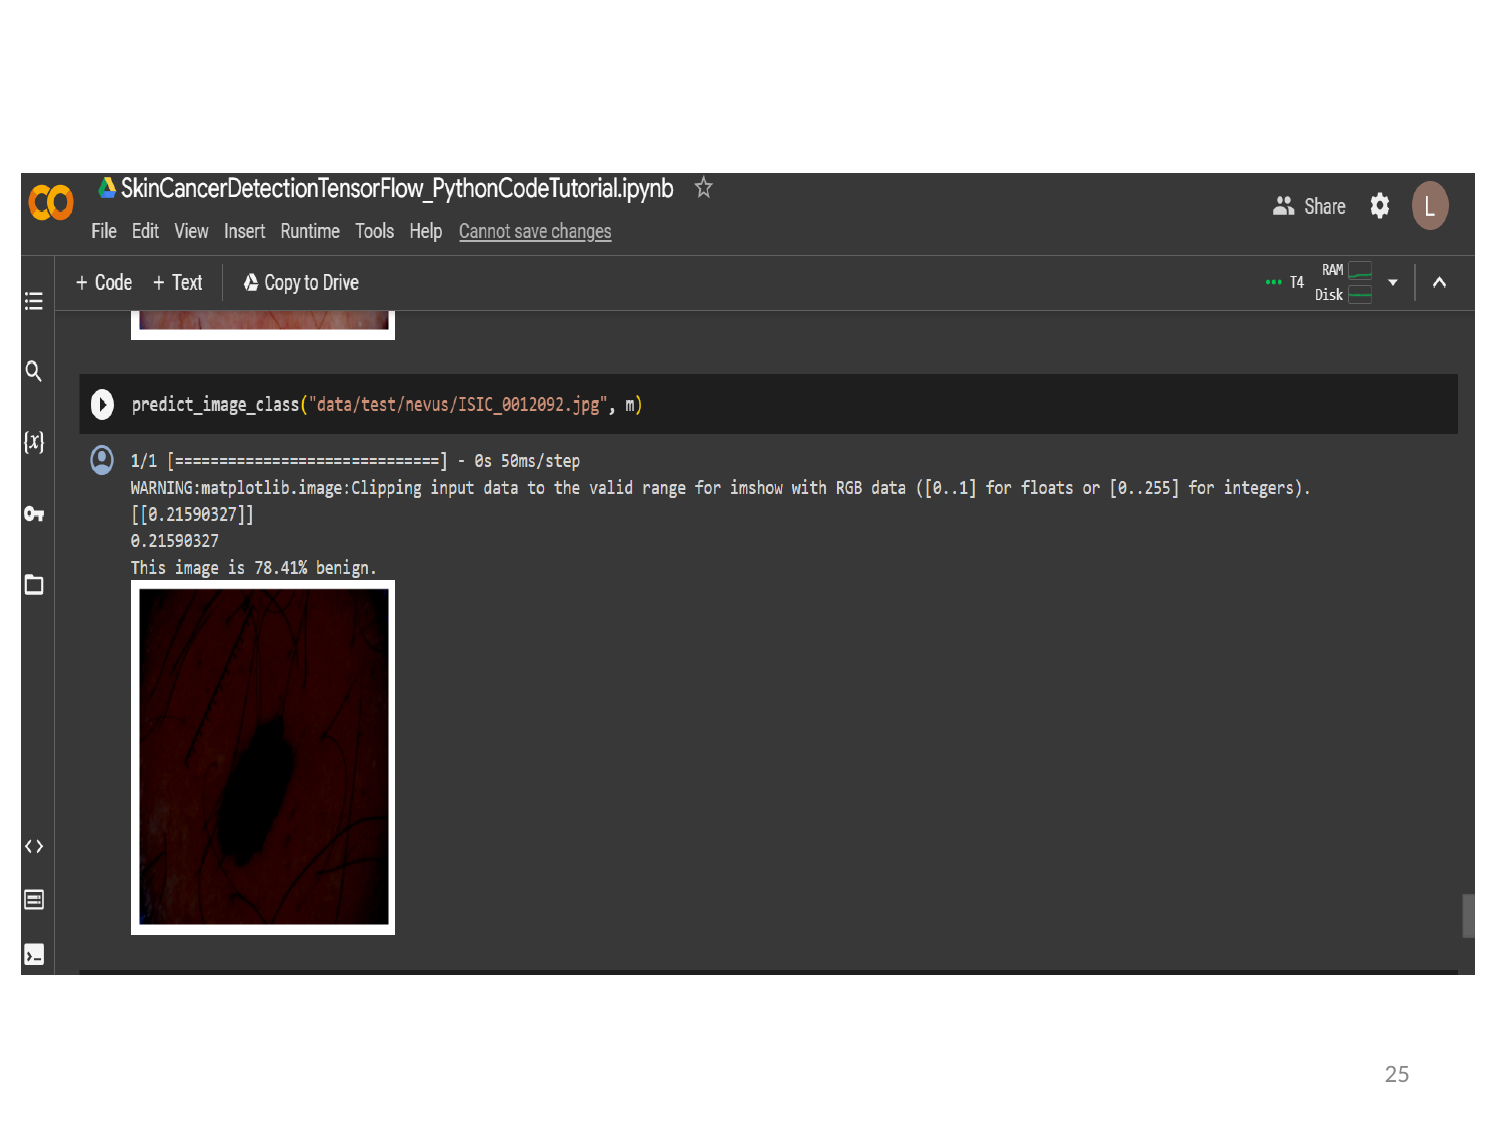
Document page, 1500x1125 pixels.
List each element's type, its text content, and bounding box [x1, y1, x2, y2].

slide_number 25 [1074, 1042, 1425, 1103]
picture [21, 173, 1475, 975]
